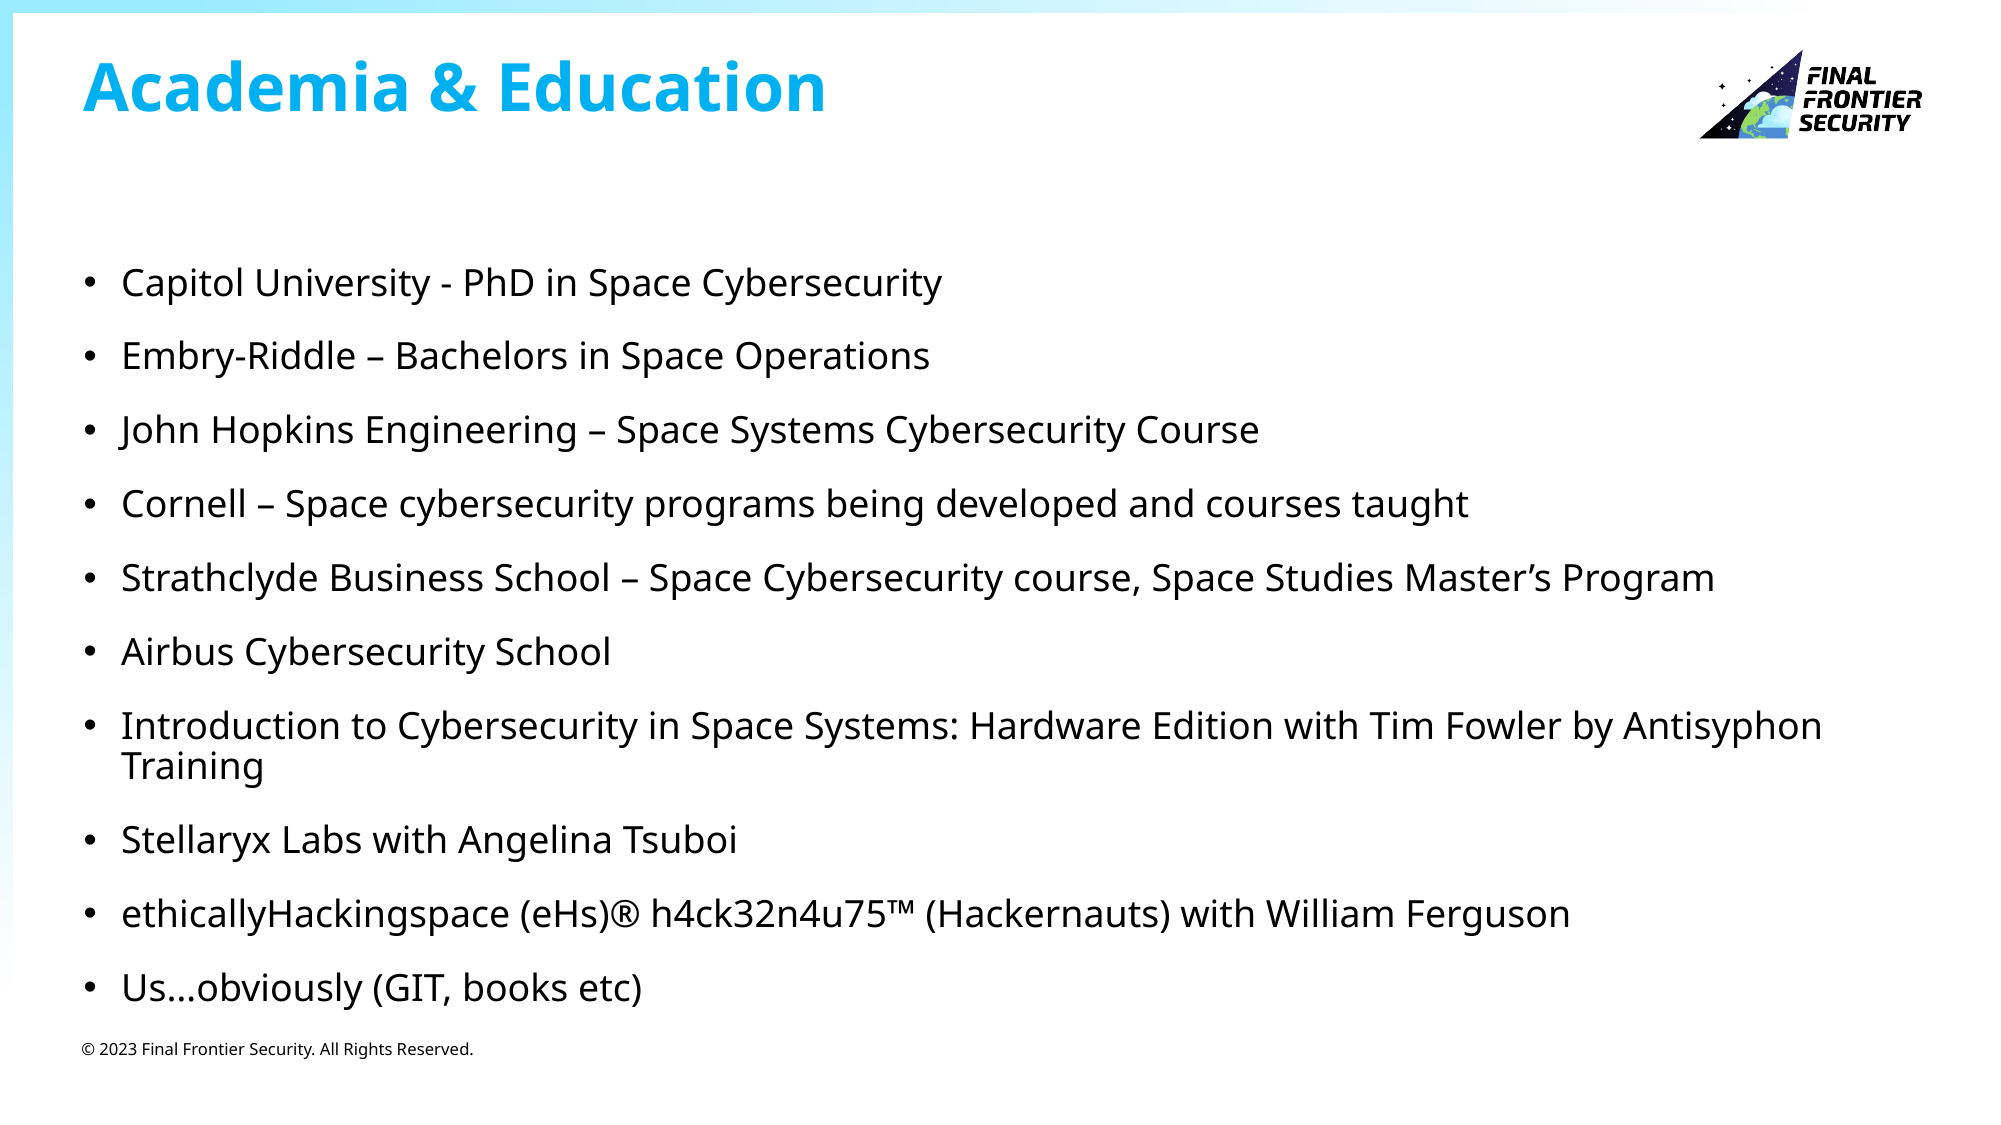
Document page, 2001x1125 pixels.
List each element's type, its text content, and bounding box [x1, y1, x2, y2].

list Capitol University - PhD in Space Cybersecurity Embry-Riddle – Bachelors in Space Operations John Hopkins Engineering – Space Systems Cybersecurity Course Cornell – Space cybersecurity programs being developed and courses taught Strathclyde Business School – Space Cybersecurity course, Space Studies Master’s Program Airbus Cybersecurity School Introduction to Cybersecurity in Space Systems: Hardware Edition with Tim Fowler by Antisyphon Training Stellaryx Labs with Angelina Tsuboi ethicallyHackingspace (eHs)® h4ck32n4u75™ (Hackernauts) with William Ferguson Us…obviously (GIT, books etc) [83, 263, 1917, 1021]
title Academia & Education [83, 54, 1602, 220]
picture [1690, 40, 1931, 148]
